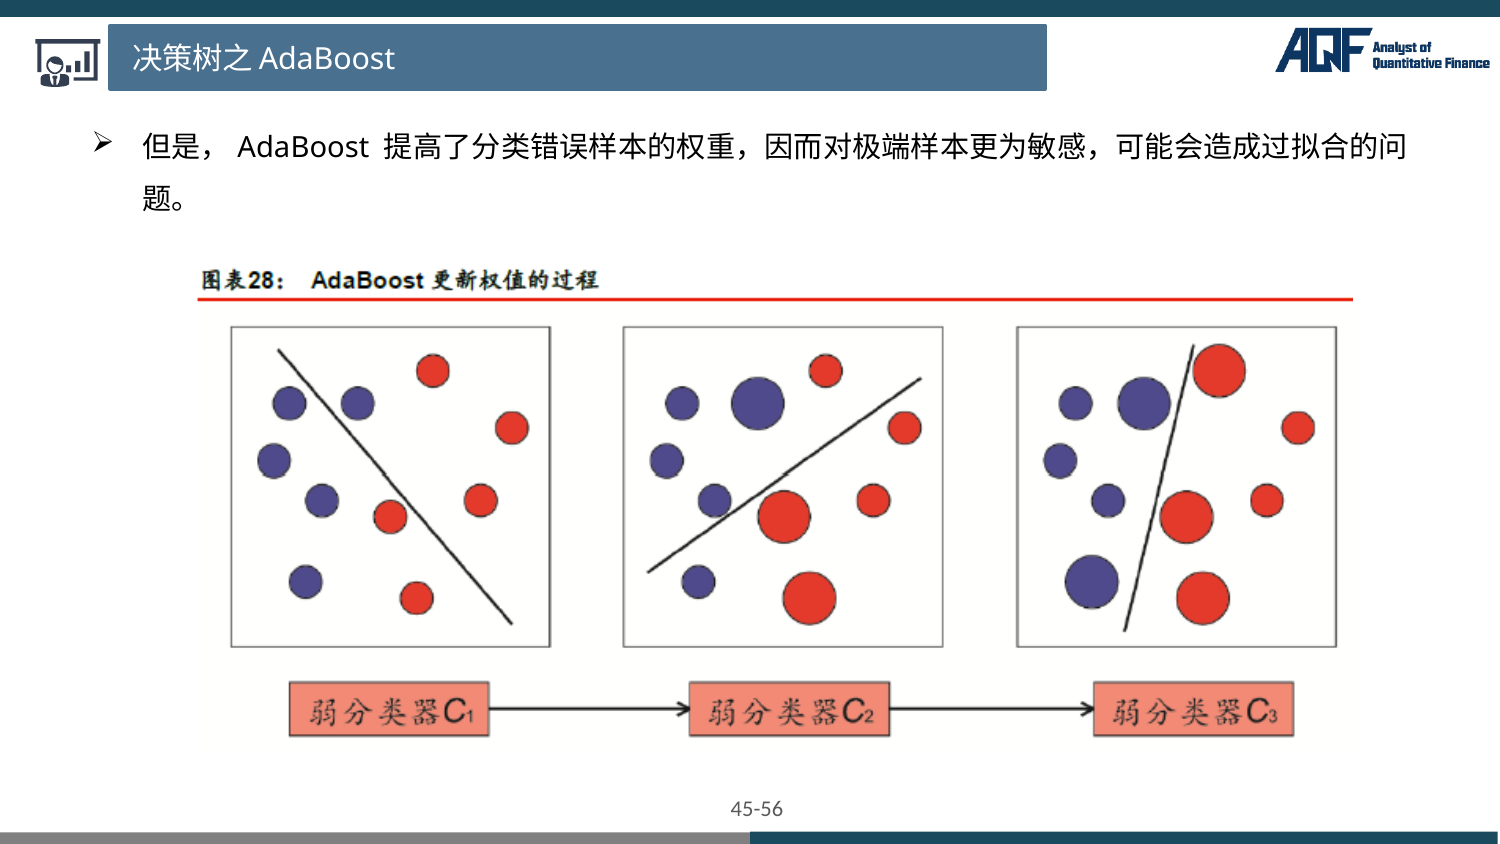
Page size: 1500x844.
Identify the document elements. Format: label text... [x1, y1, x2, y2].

picture [1252, 2, 1500, 102]
list 决策树之AdaBoost [117, 32, 1039, 84]
picture [190, 251, 1353, 752]
list 但是，AdaBoost 提高了分类错误样本的权重，因而对极端样本更为敏感，可能会造成过拟合的问题。 [76, 102, 1424, 752]
